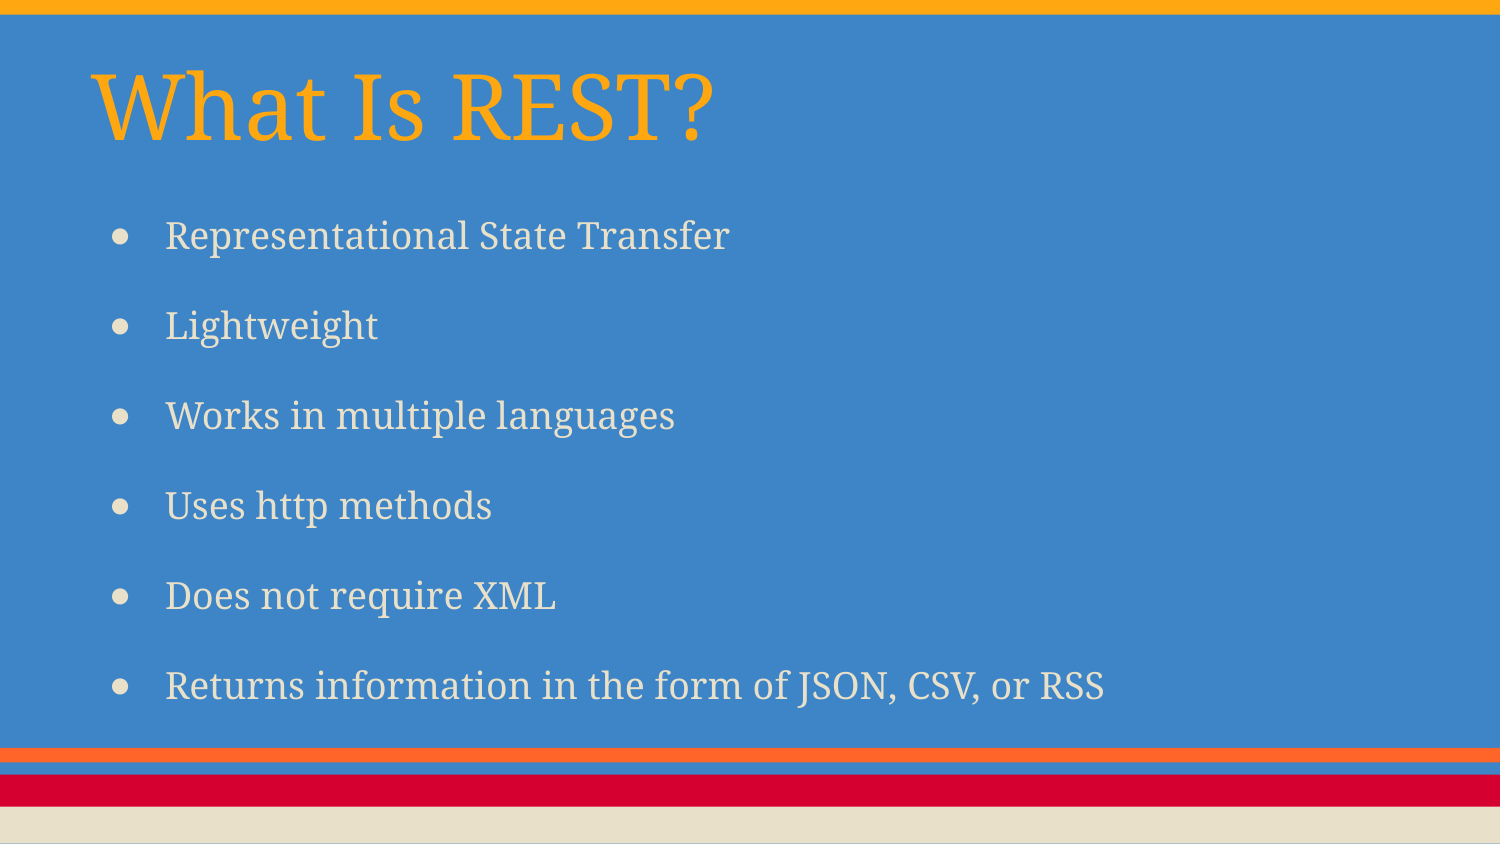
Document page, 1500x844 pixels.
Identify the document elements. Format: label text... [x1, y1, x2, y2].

list Representational State Transfer Lightweight Works in multiple languages Uses http methods Does not require XML Returns information in the form of JSON, CSV, or RSS [75, 196, 1425, 733]
title What Is REST? [75, 33, 1425, 175]
